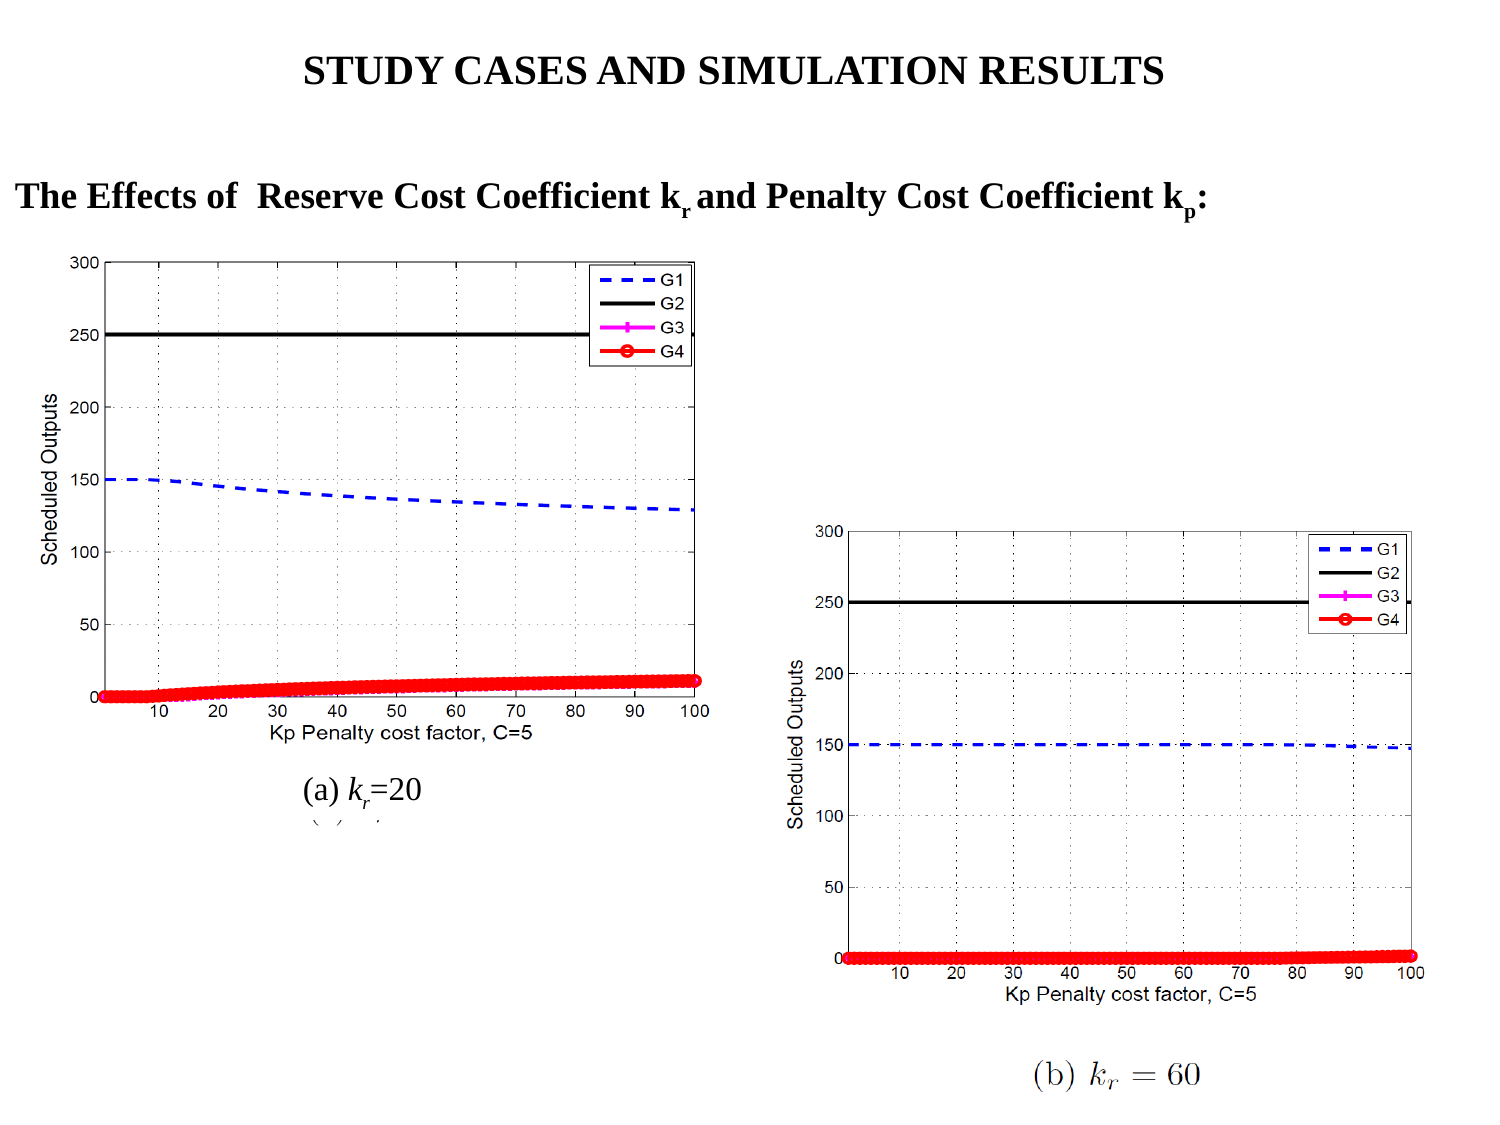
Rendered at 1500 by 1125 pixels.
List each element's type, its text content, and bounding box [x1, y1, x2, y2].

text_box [0, 222, 774, 844]
picture [761, 503, 1500, 1097]
text_box The Effects of Reserve Cost Coefficient kr and Penalty Cost Coefficient kp: [0, 163, 1231, 230]
text_box STUDY CASES AND SIMULATION RESULTS [210, 35, 1278, 145]
